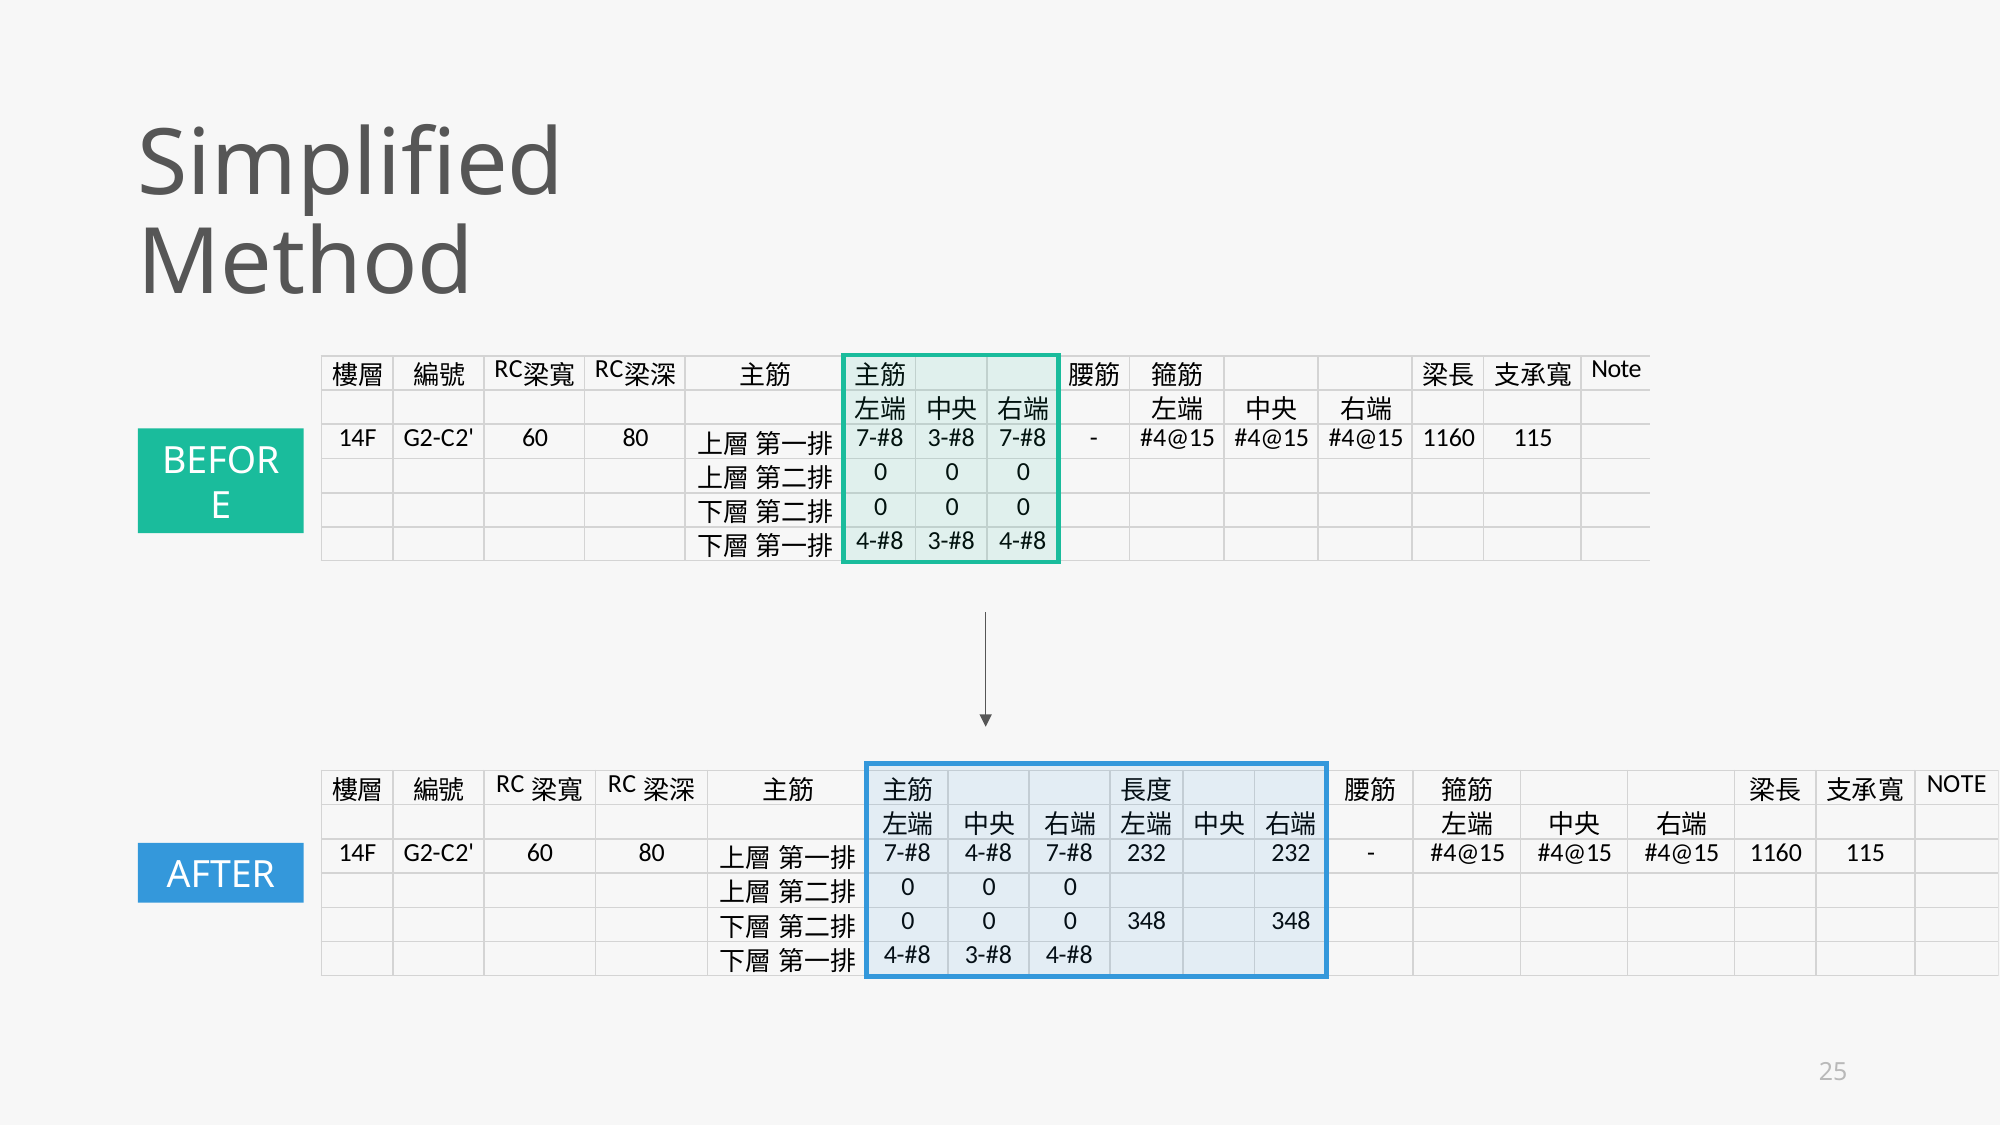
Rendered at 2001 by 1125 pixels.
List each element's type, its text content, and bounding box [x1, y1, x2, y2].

text_box [865, 763, 1328, 769]
text_box AFTER [137, 842, 304, 903]
picture [320, 355, 1652, 563]
picture [320, 769, 2000, 977]
slide_number 25 [1412, 1042, 1863, 1103]
text_box BEFORE [137, 428, 304, 534]
list Simplified Method [137, 108, 873, 224]
